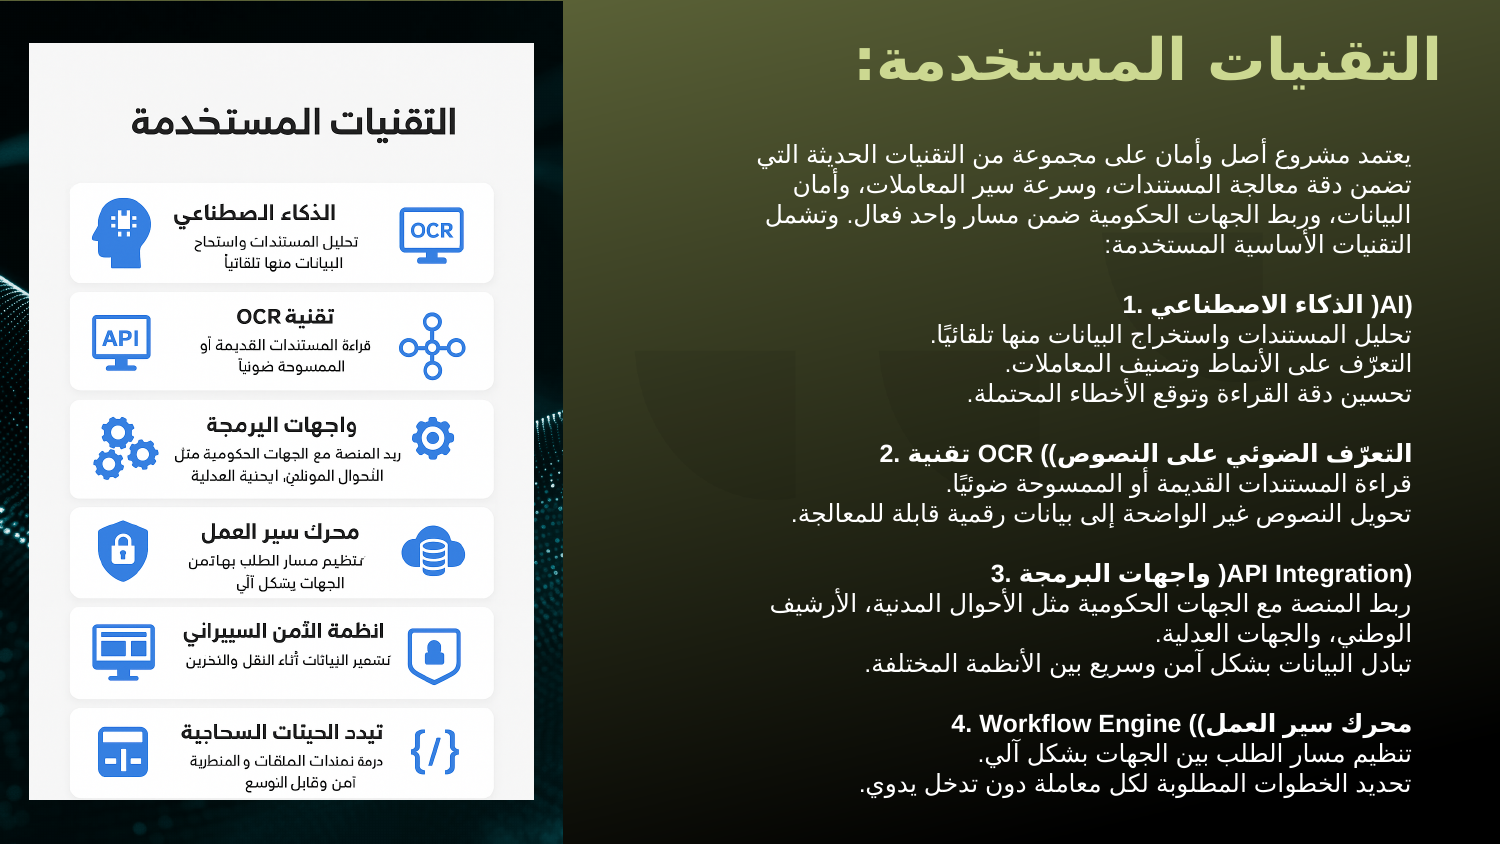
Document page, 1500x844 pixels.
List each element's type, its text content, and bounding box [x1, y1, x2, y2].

text_box يعتمد مشروع أصل وأمان على مجموعة من التقنيات الحديثة التي تضمن دقة معالجة المستندات، وسرعة سير المعاملات، وأمان البيانات، وربط الجهات الحكومية ضمن مسار واحد فعال. وتشمل التقنيات الأساسية المستخدمة: 1. الذكاء الاصطناعي )AI) تحليل المستندات واستخراج البيانات منها تلقائيًا. التعرّف على الأنماط وتصنيف المعاملات. تحسين دقة القراءة وتوقع الأخطاء المحتملة. 2. تقنية OCR ((التعرّف الضوئي على النصوص قراءة المستندات القديمة أو الممسوحة ضوئيًا. تحويل النصوص غير الواضحة إلى بيانات رقمية قابلة للمعالجة. 3. واجهات البرمجة )API Integration) ربط المنصة مع الجهات الحكومية مثل الأحوال المدنية، الأرشيف الوطني، والجهات العدلية. تبادل البيانات بشكل آمن وسريع بين الأنظمة المختلفة. 4. Workflow Engine ((محرك سير العمل تنظيم مسار الطلب بين الجهات بشكل آلي. تحديد الخطوات المطلوبة لكل معاملة دون تدخل يدوي. [714, 123, 1428, 446]
text_box التقنيات المستخدمة: [566, 6, 1459, 105]
picture [0, 0, 1500, 844]
